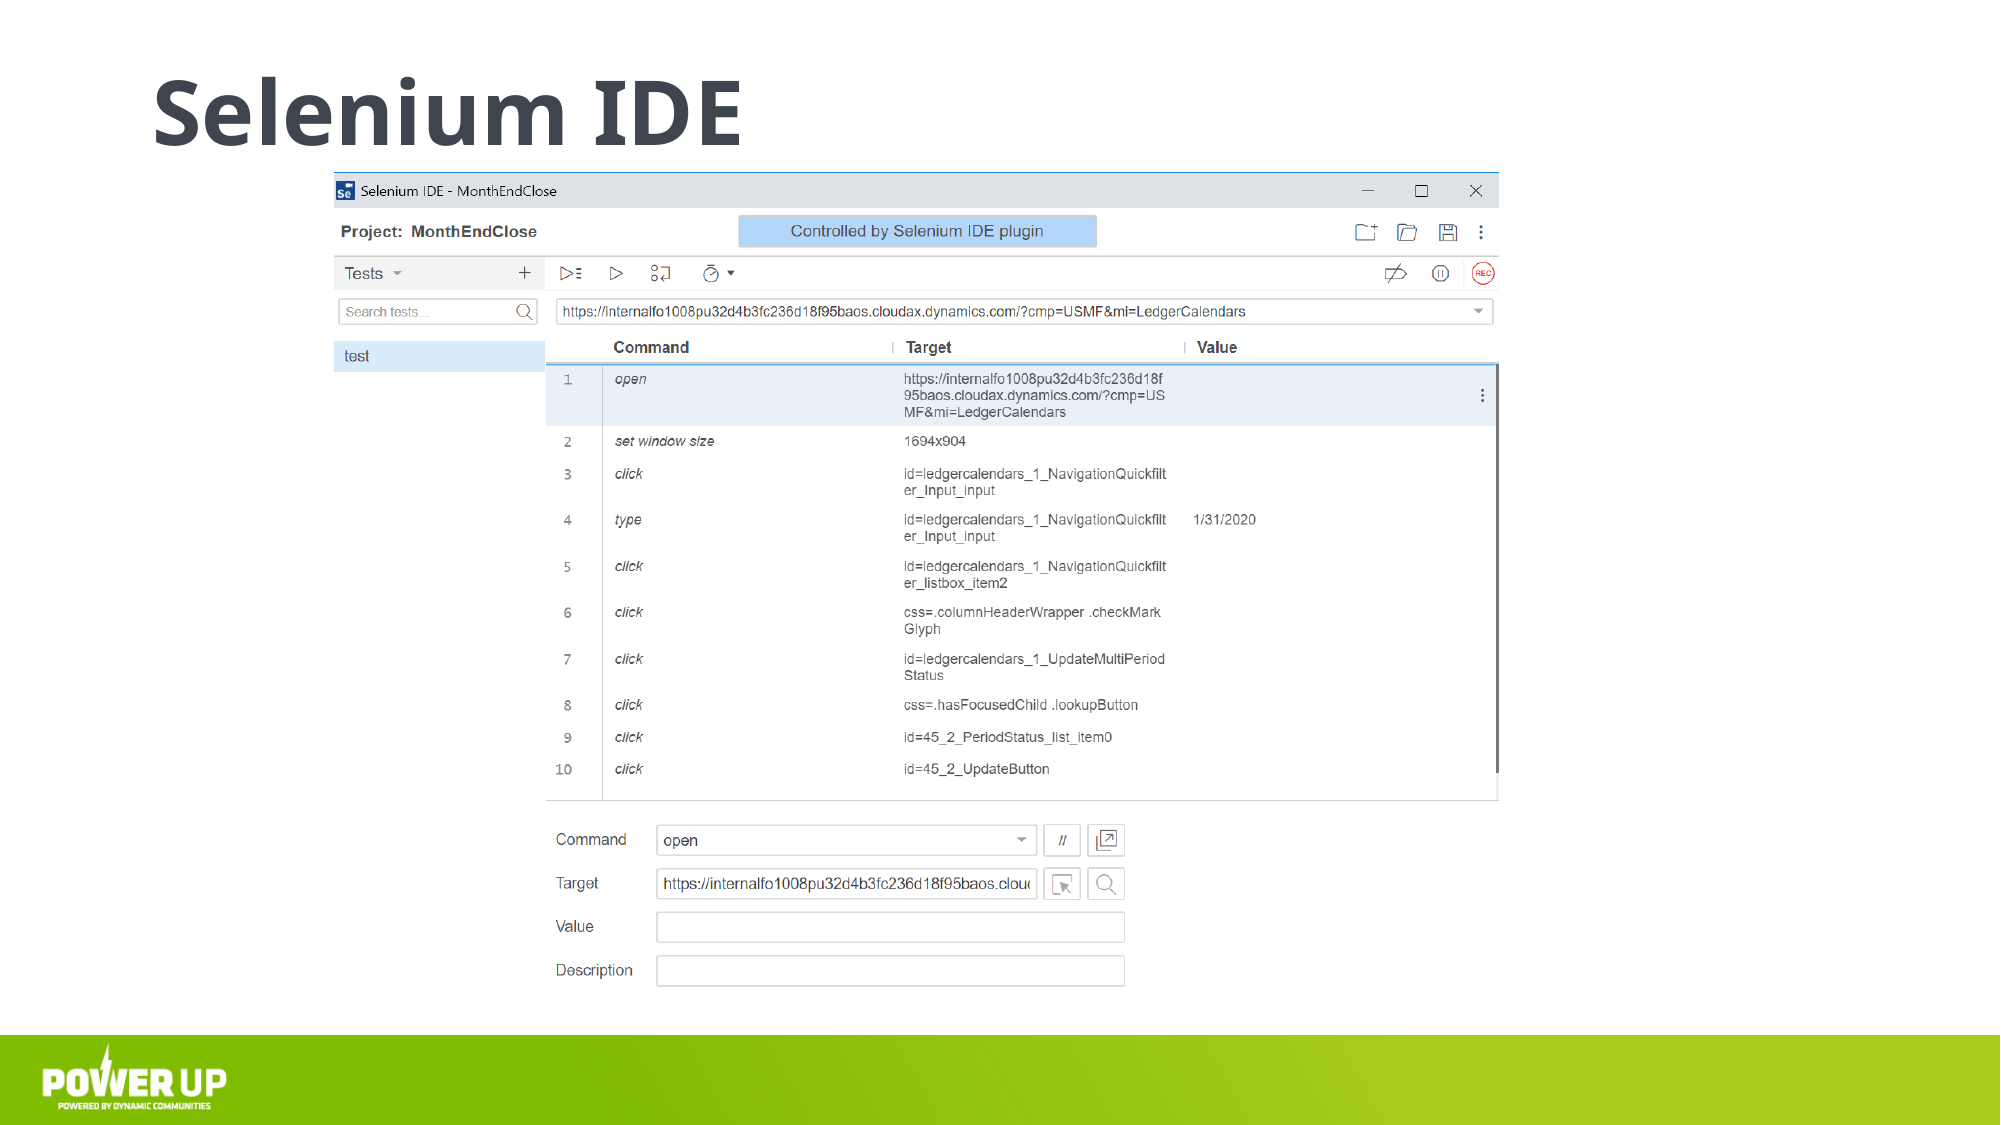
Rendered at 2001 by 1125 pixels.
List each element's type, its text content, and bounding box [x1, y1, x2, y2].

title Selenium IDE [137, 59, 1863, 173]
picture [334, 172, 1499, 1006]
picture [0, 1035, 2000, 1125]
